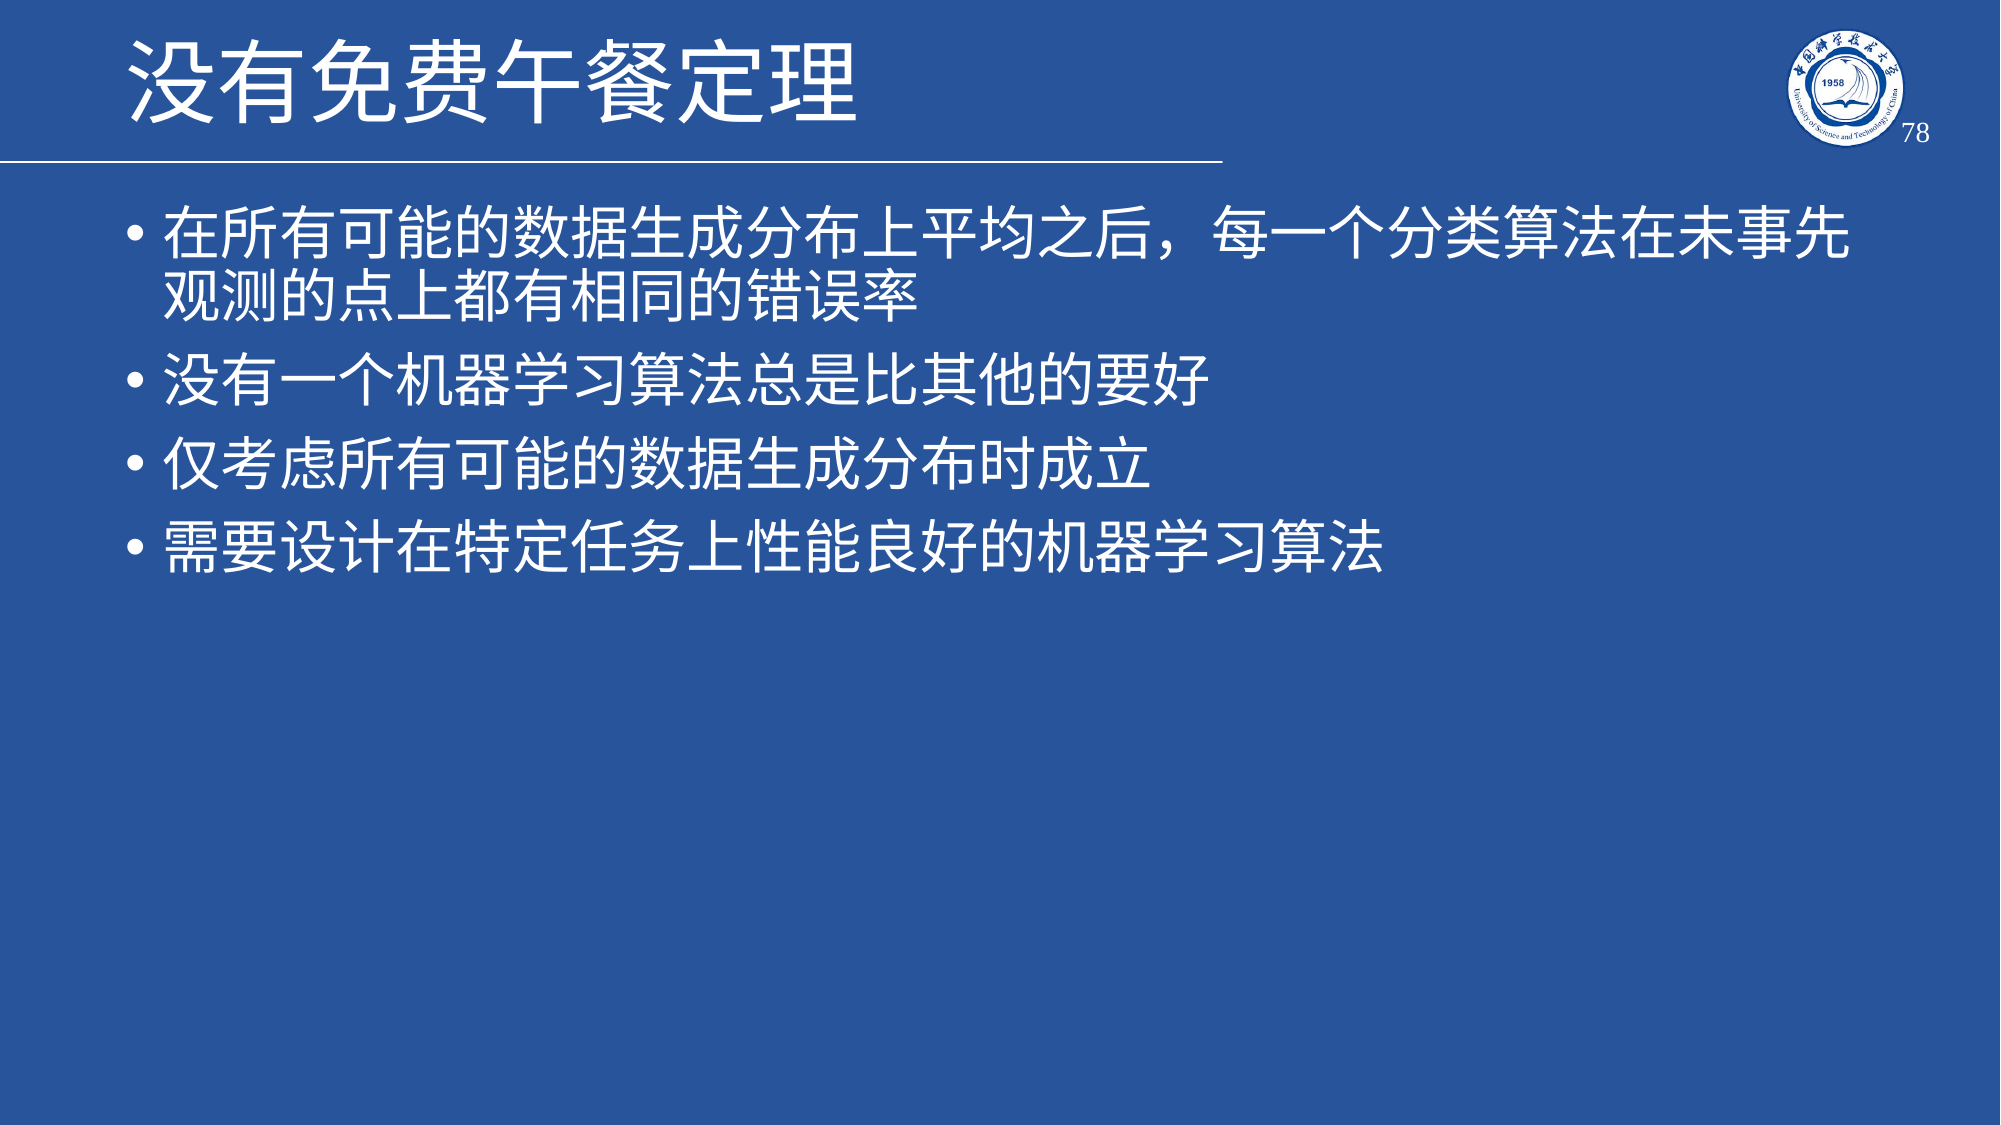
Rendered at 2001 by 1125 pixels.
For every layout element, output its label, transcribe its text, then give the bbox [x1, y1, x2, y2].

title 没有免费午餐定理 [110, 23, 1907, 150]
slide_number 78 [1862, 112, 1946, 150]
list 在所有可能的数据生成分布上平均之后，每一个分类算法在未事先观测的点上都有相同的错误率 没有一个机器学习算法总是比其他的要好 仅考虑所有可能的数据生成分布时成立 需要设计在特定任务上性能良好的机器学习算法 [110, 196, 1907, 1069]
